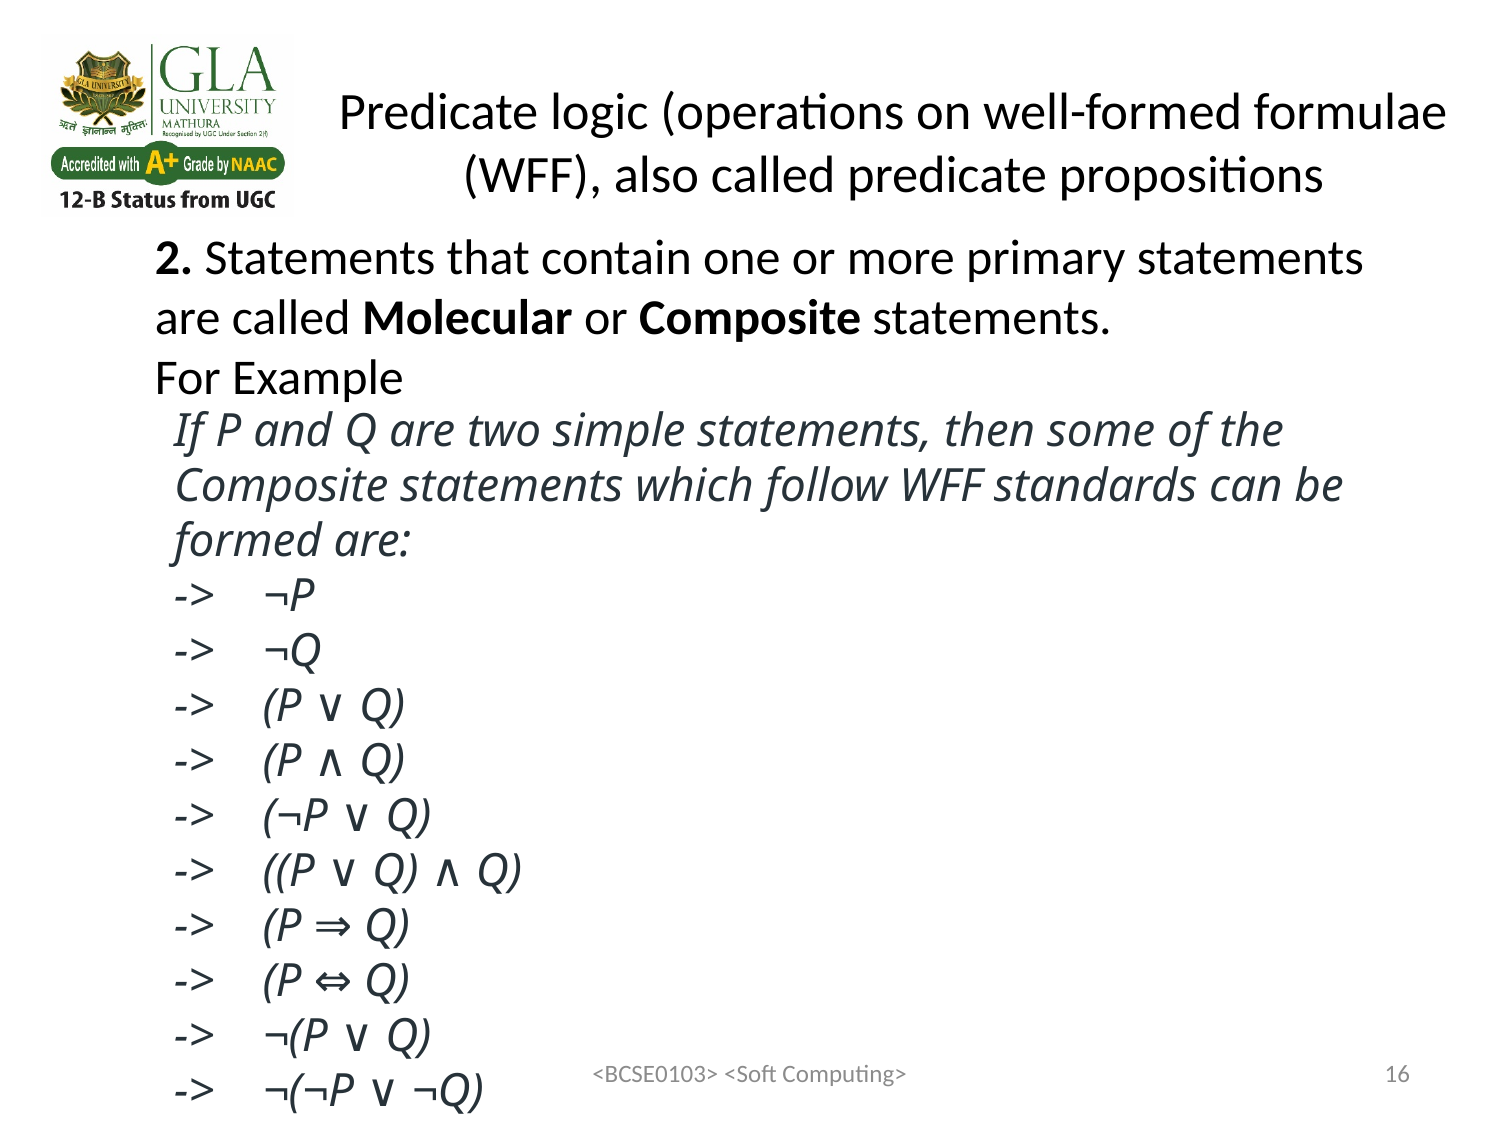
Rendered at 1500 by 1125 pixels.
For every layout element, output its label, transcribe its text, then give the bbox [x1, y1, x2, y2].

text_box If P and Q are two simple statements, then some of the Composite statements which follow WFF standards can be formed are: -> ¬P -> ¬Q -> (P ∨ Q) -> (P ∧ Q) -> (¬P ∨ Q) -> ((P ∨ Q) ∧ Q) -> (P ⇒ Q) -> (P ⇔ Q) -> ¬(P ∨ Q) -> ¬(¬P ∨ ¬Q) [159, 393, 1484, 1123]
title Predicate logic (operations on well-formed formulae (WFF), also called predicate propositions [299, 46, 1495, 234]
picture [40, 34, 294, 217]
text_box 2. Statements that contain one or more primary statements are called Molecular or Composite statements. For Example [140, 216, 1428, 472]
